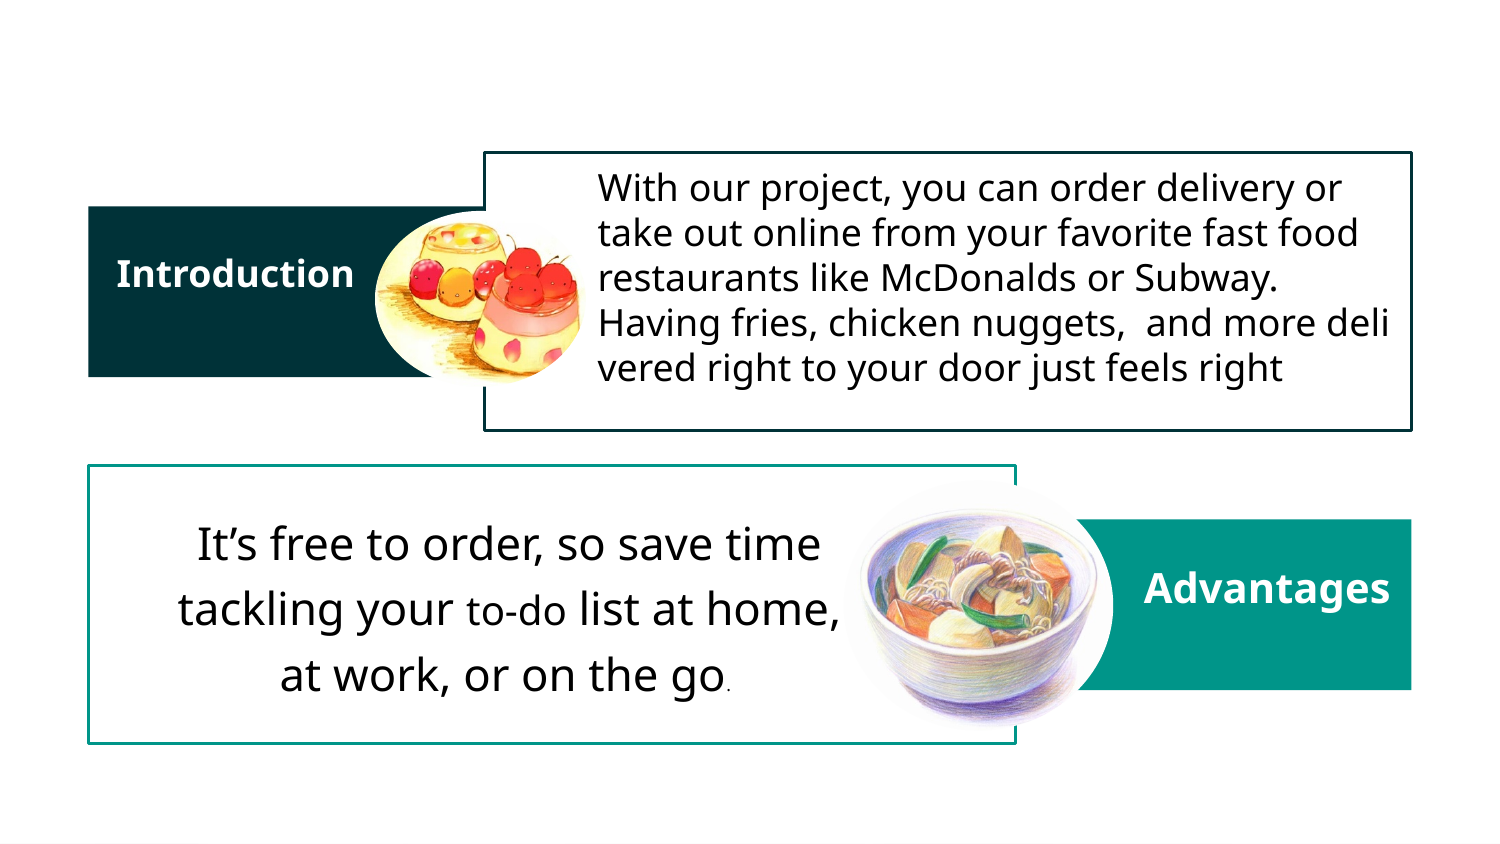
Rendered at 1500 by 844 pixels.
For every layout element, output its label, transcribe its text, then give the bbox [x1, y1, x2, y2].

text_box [88, 206, 485, 378]
text_box [86, 464, 1018, 745]
text_box It’s free to order, so save time tackling your to-do list at home, at work, or on the go. [152, 503, 838, 704]
picture [843, 480, 1114, 731]
picture [374, 210, 587, 387]
text_box [482, 395, 574, 432]
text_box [1118, 519, 1412, 691]
text_box [482, 151, 1414, 209]
text_box With our project, you can order delivery or take out online from your favorite fast food restaurants like McDonalds or Subway. Having fries, chicken nuggets, and more delivered right to your door just feels right [574, 163, 1418, 434]
